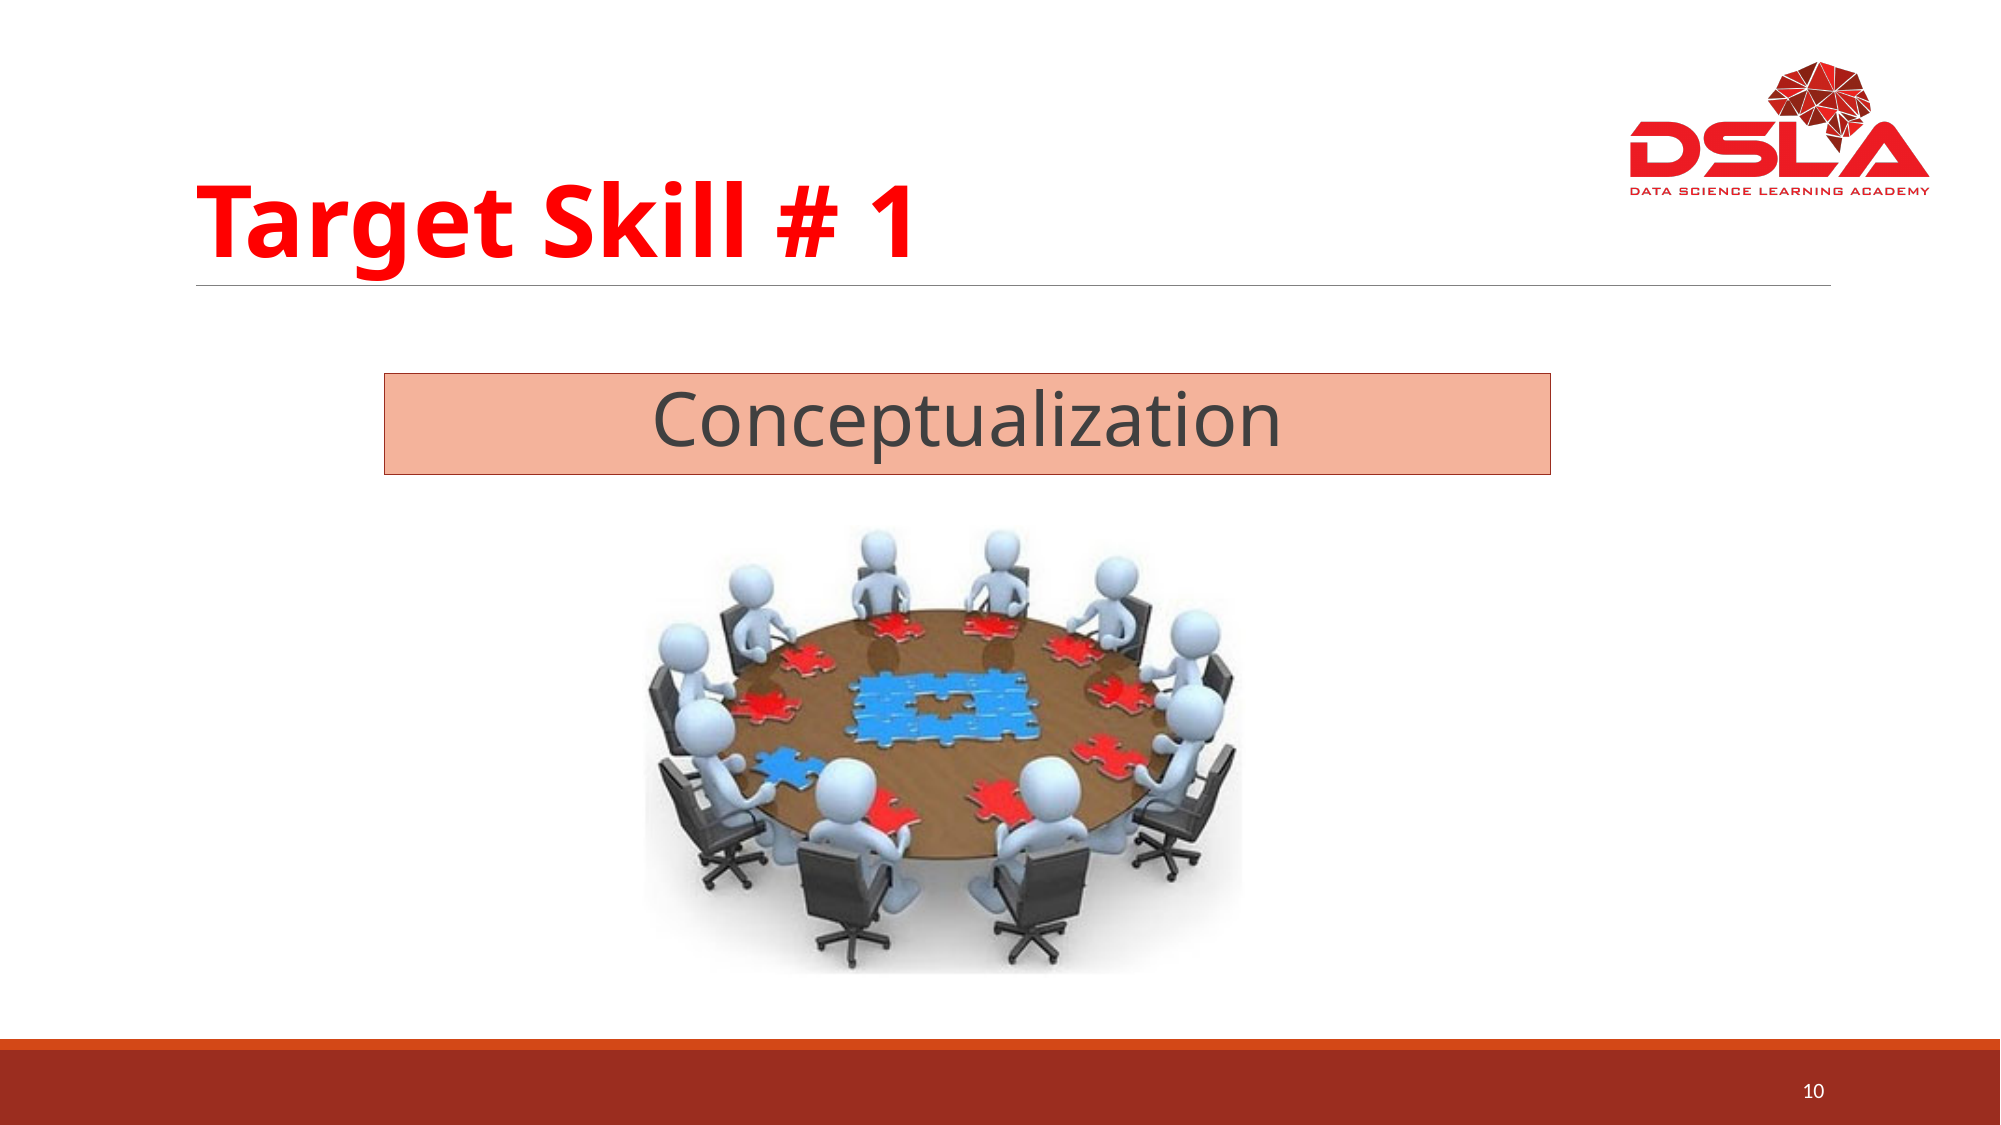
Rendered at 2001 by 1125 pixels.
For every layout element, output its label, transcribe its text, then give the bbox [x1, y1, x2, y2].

picture [641, 524, 1247, 979]
list Conceptualization [384, 373, 1551, 475]
slide_number 10 [1624, 1059, 1840, 1120]
picture [1605, 16, 1973, 242]
title Target Skill # 1 [180, 47, 1830, 285]
